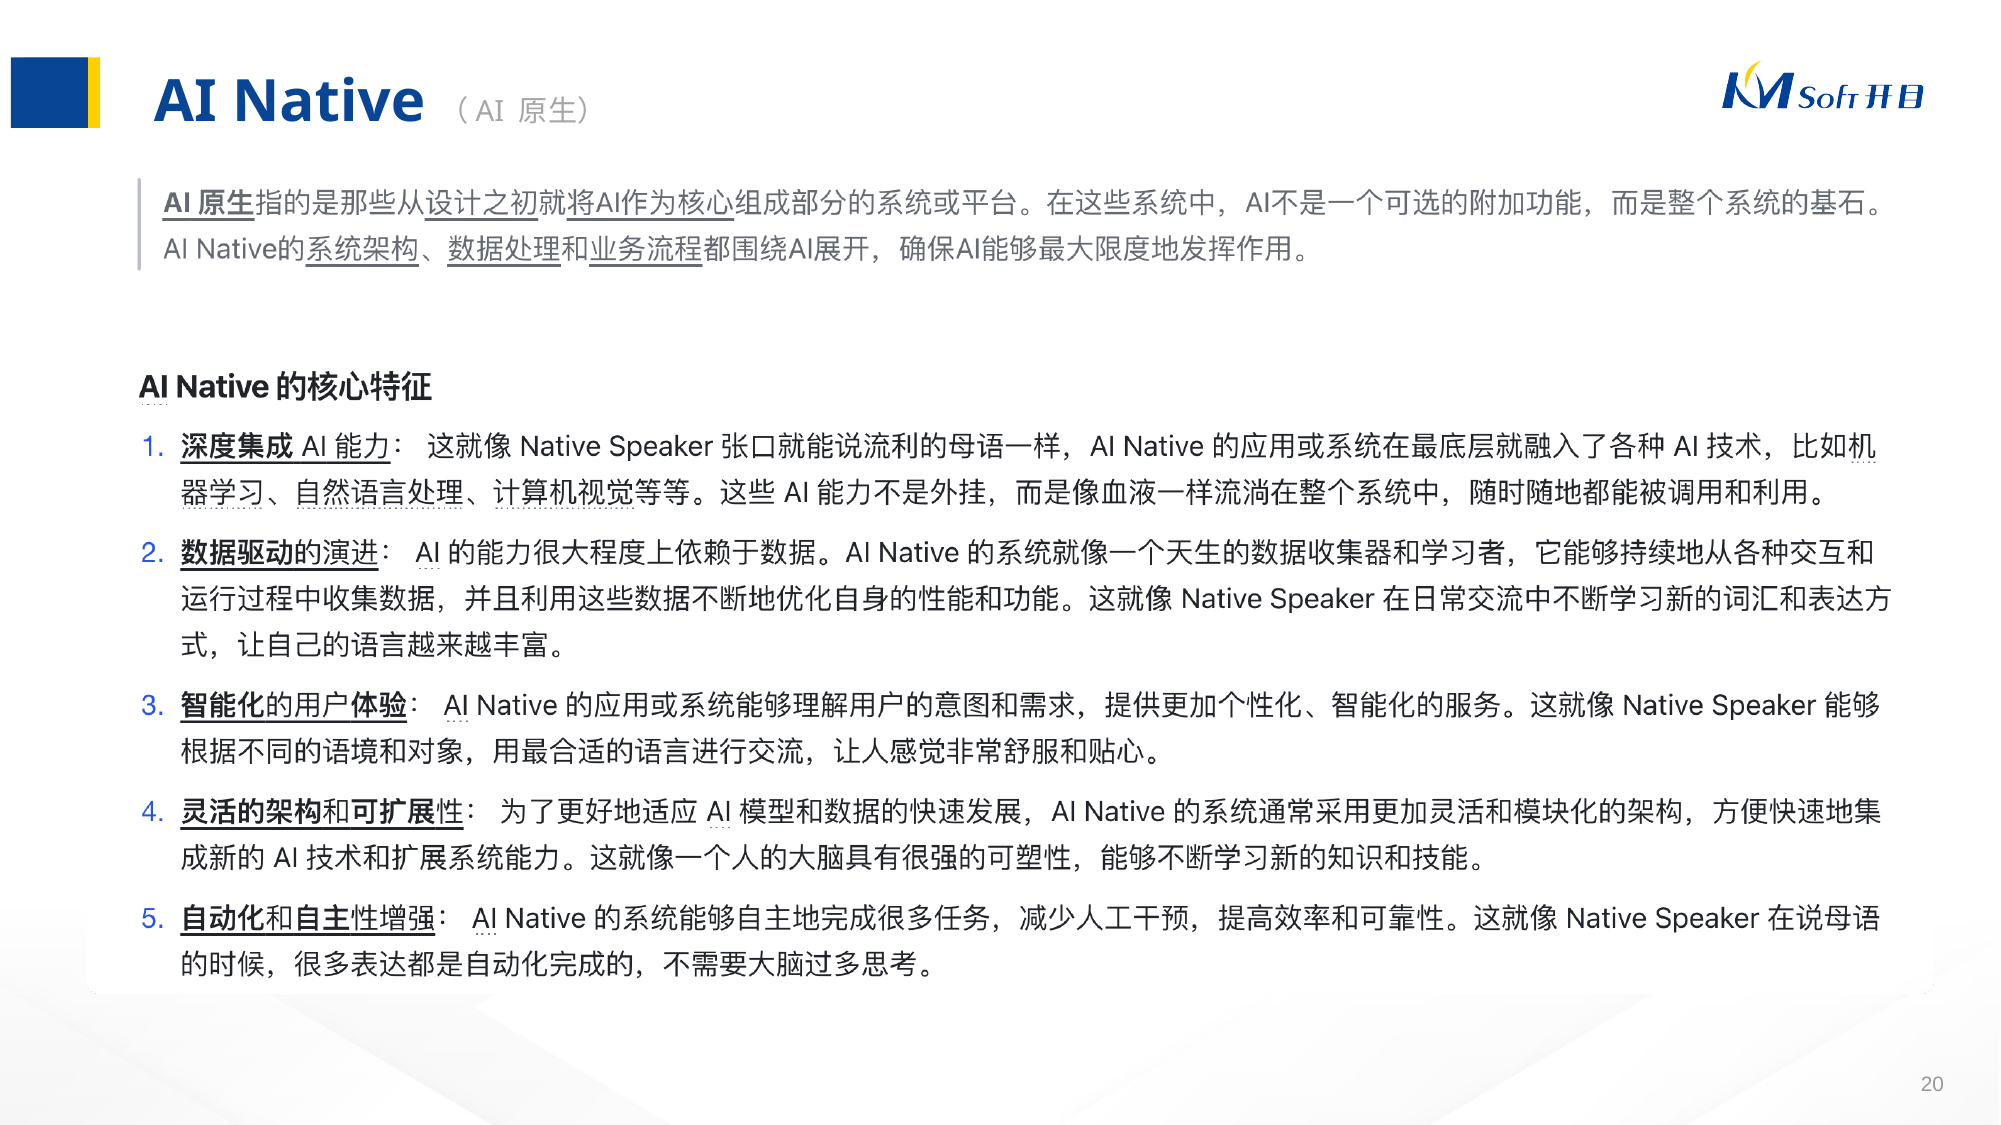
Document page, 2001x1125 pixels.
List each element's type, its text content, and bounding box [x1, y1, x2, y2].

text_box AI Native（AI 原生） [112, 36, 1613, 142]
picture [0, 0, 2000, 1125]
